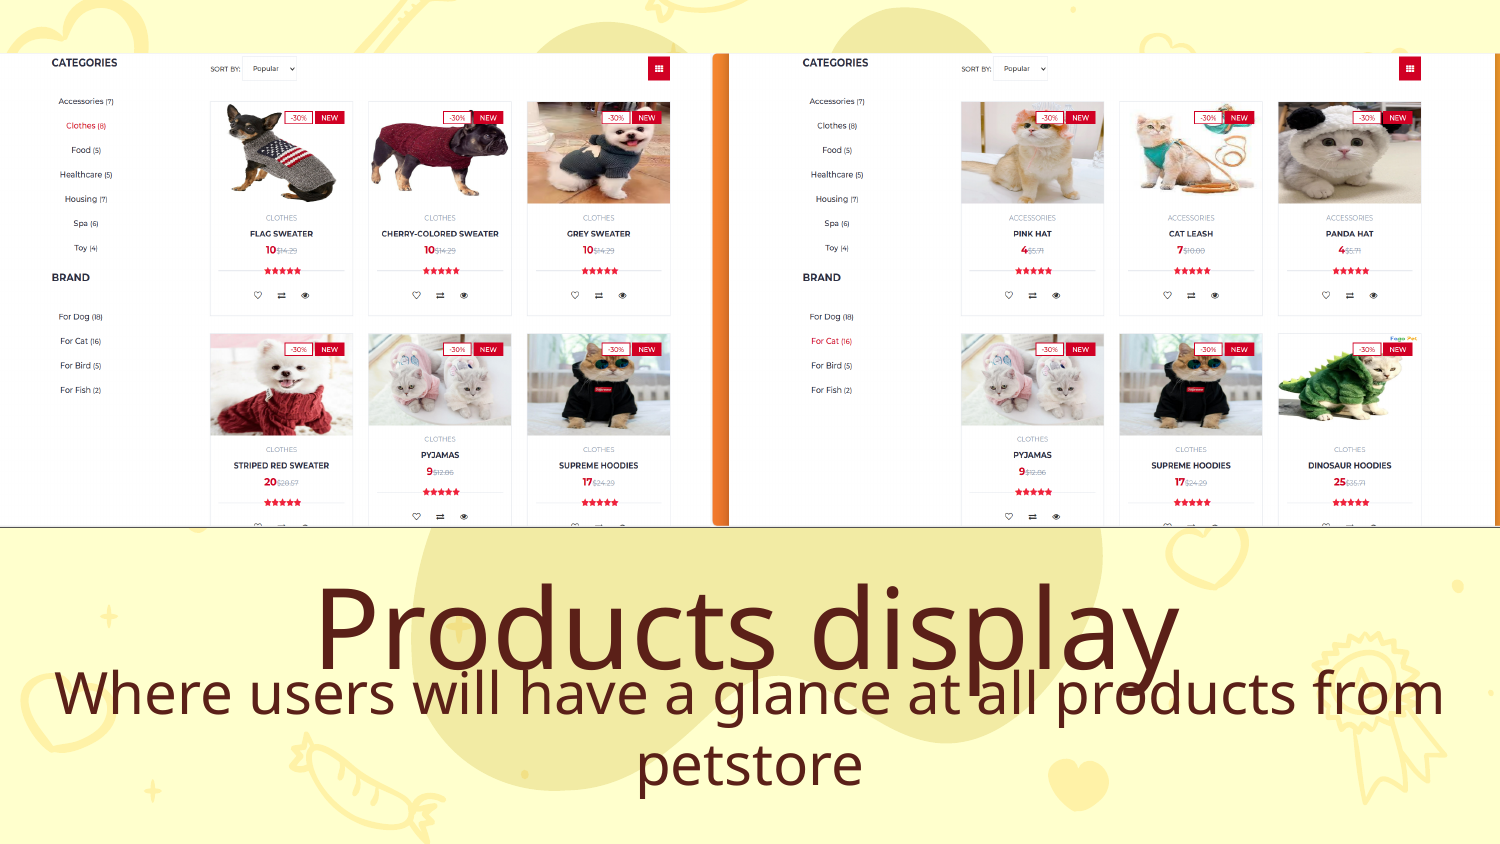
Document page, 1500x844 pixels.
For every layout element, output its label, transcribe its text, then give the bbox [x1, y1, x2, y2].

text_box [247, 2, 1244, 52]
text_box Where users will have a glance at all products from petstore [0, 602, 1500, 812]
picture [0, 53, 1500, 529]
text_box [247, 536, 1244, 774]
